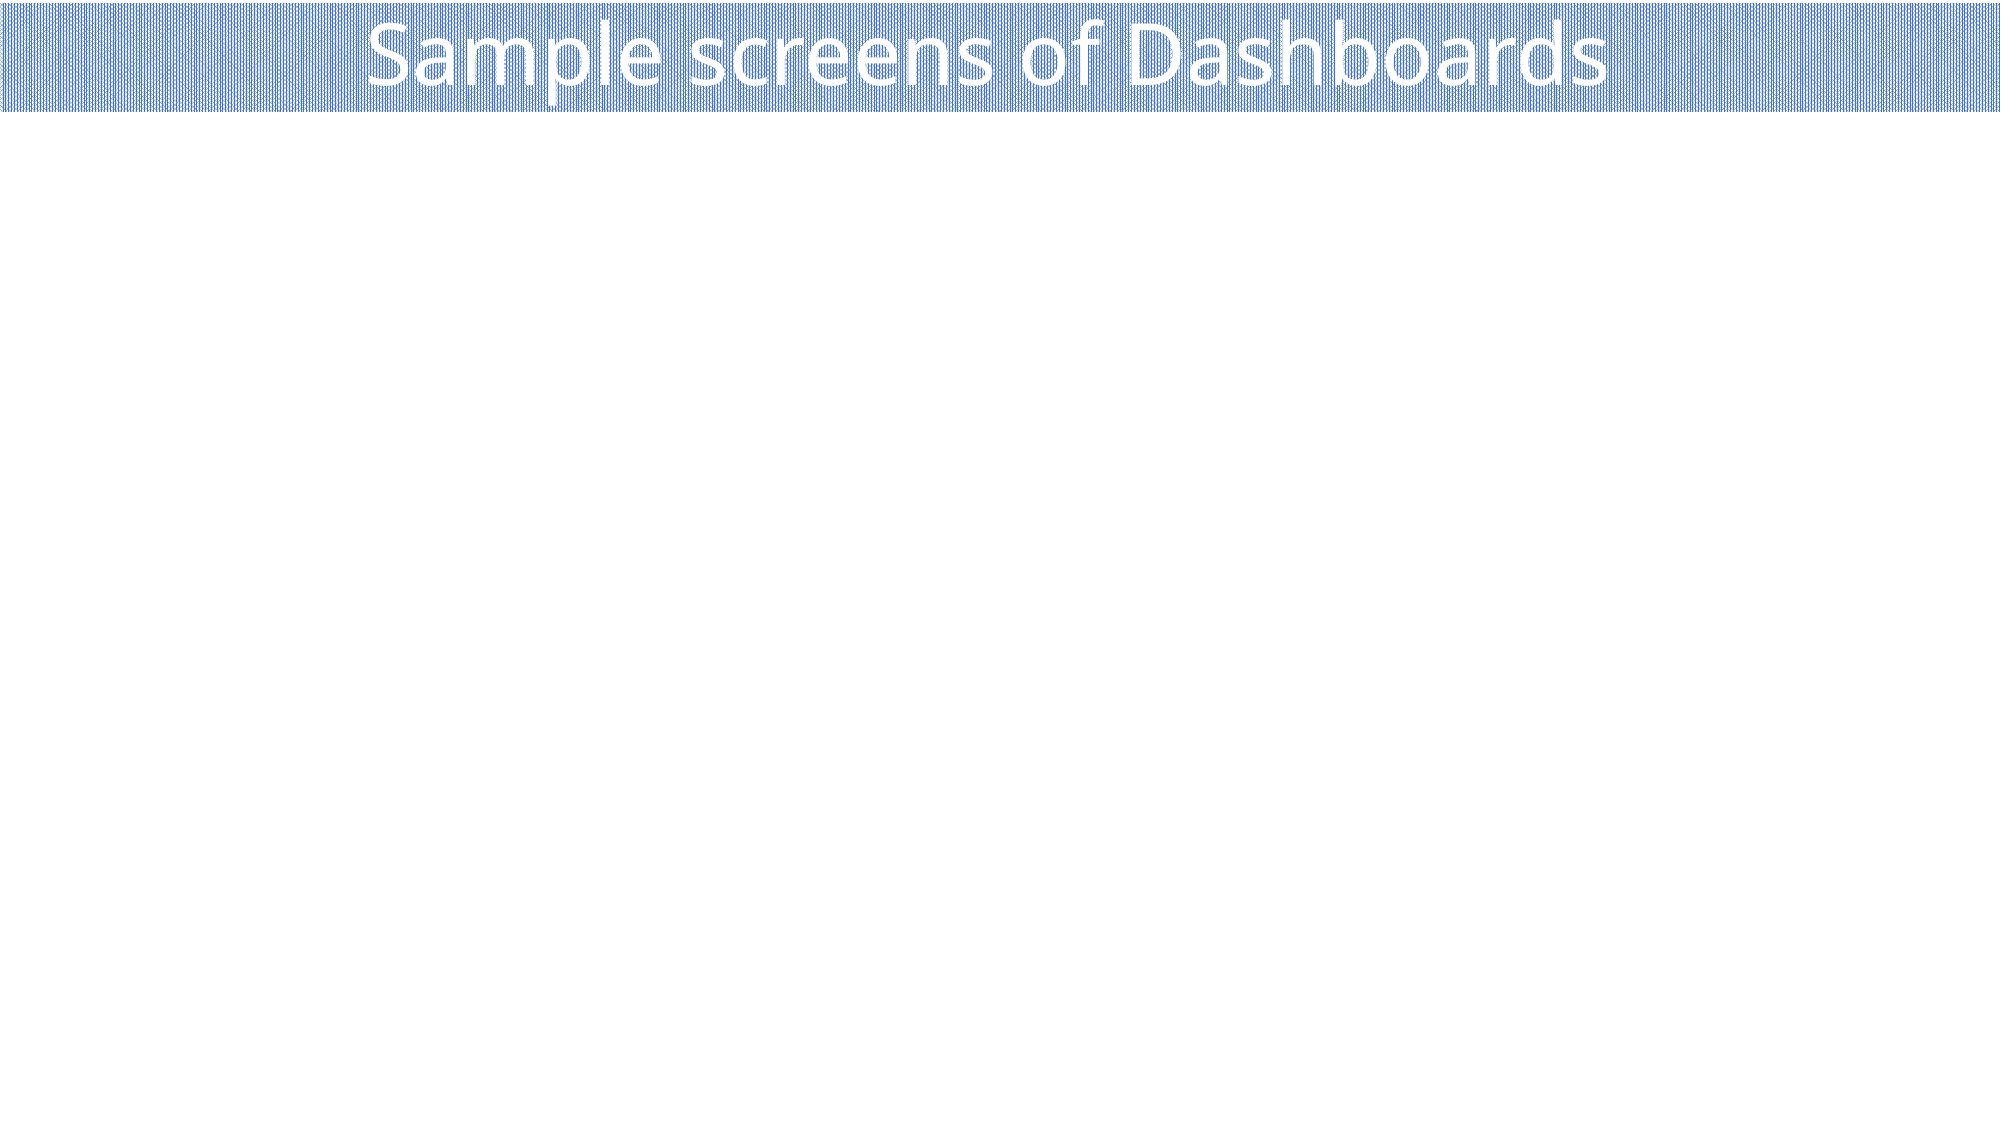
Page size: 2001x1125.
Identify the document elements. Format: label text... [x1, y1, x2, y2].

title Sample screens of Dashboards [0, 3, 2000, 112]
